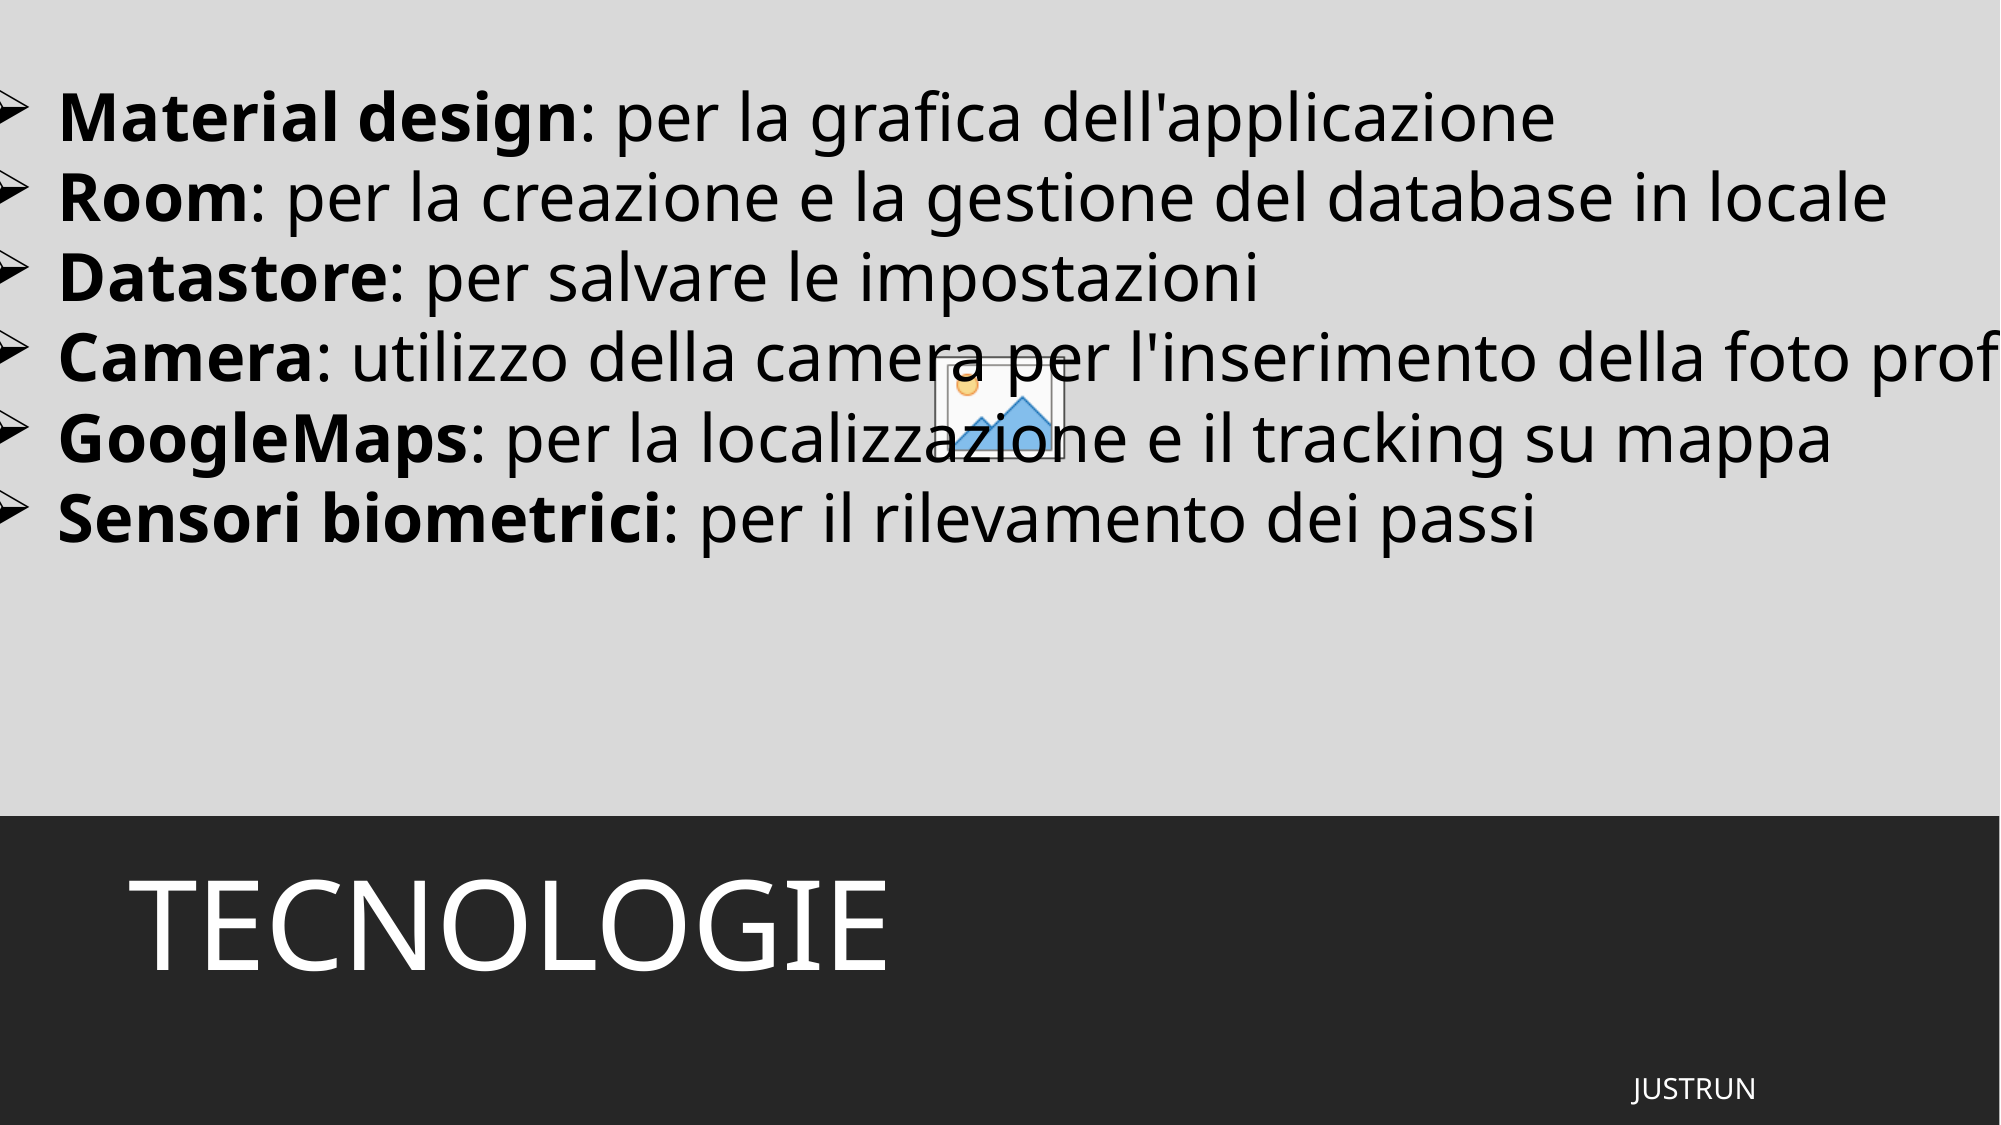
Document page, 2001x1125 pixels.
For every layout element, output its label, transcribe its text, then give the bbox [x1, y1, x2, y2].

picture [0, 0, 2000, 817]
slide_number JUSTRUN [1348, 1057, 1773, 1118]
title TECNOLOGIE [113, 862, 1773, 1058]
